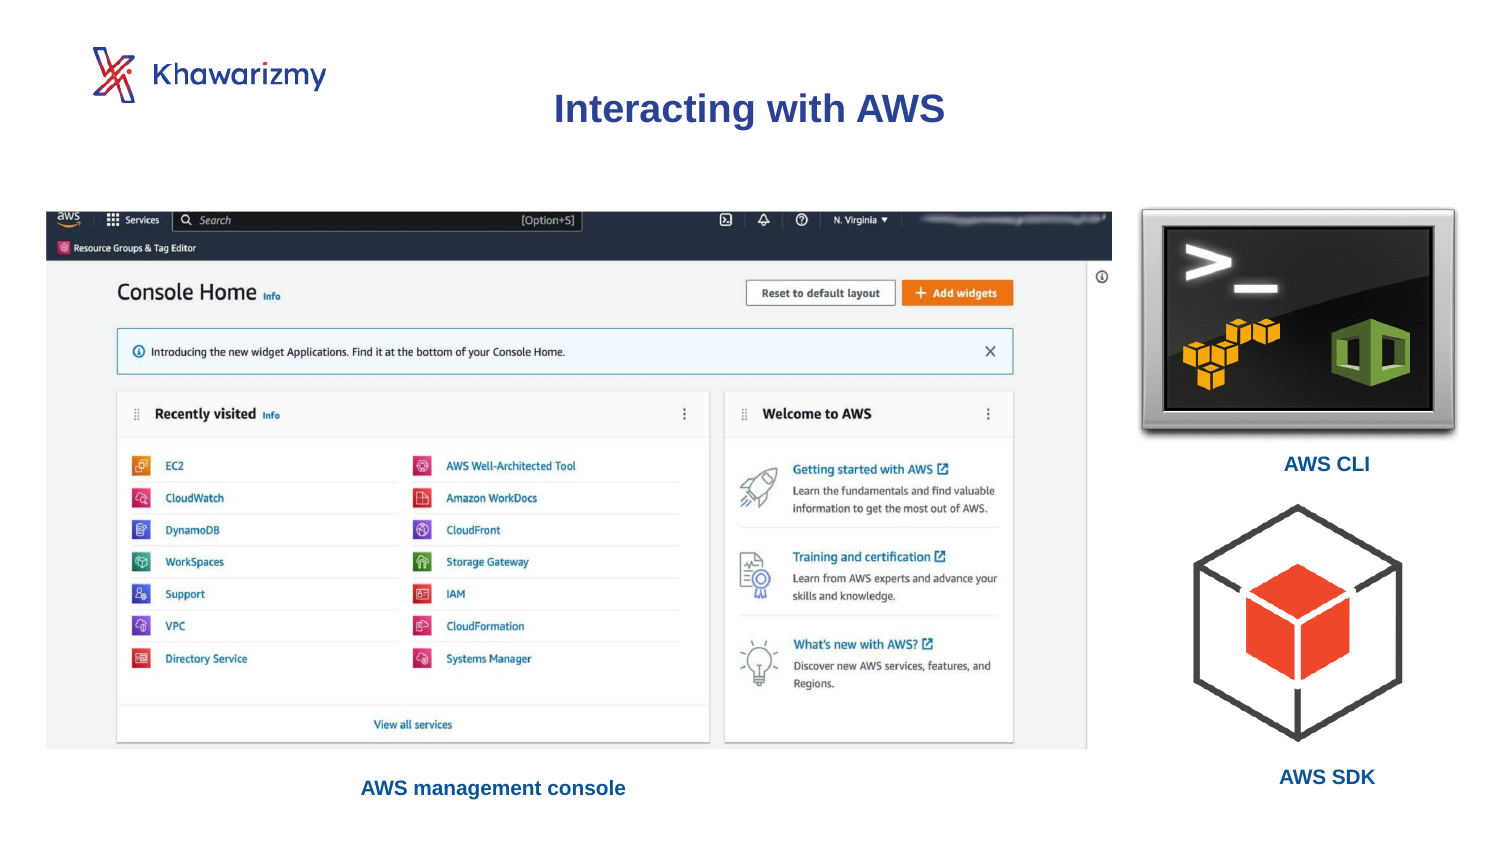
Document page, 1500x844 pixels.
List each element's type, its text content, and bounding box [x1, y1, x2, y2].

text_box Interacting with AWS [277, 68, 1222, 146]
text_box AWS management console [345, 759, 705, 808]
picture [93, 47, 326, 103]
picture [46, 146, 1500, 750]
text_box AWS SDK [1264, 758, 1405, 798]
